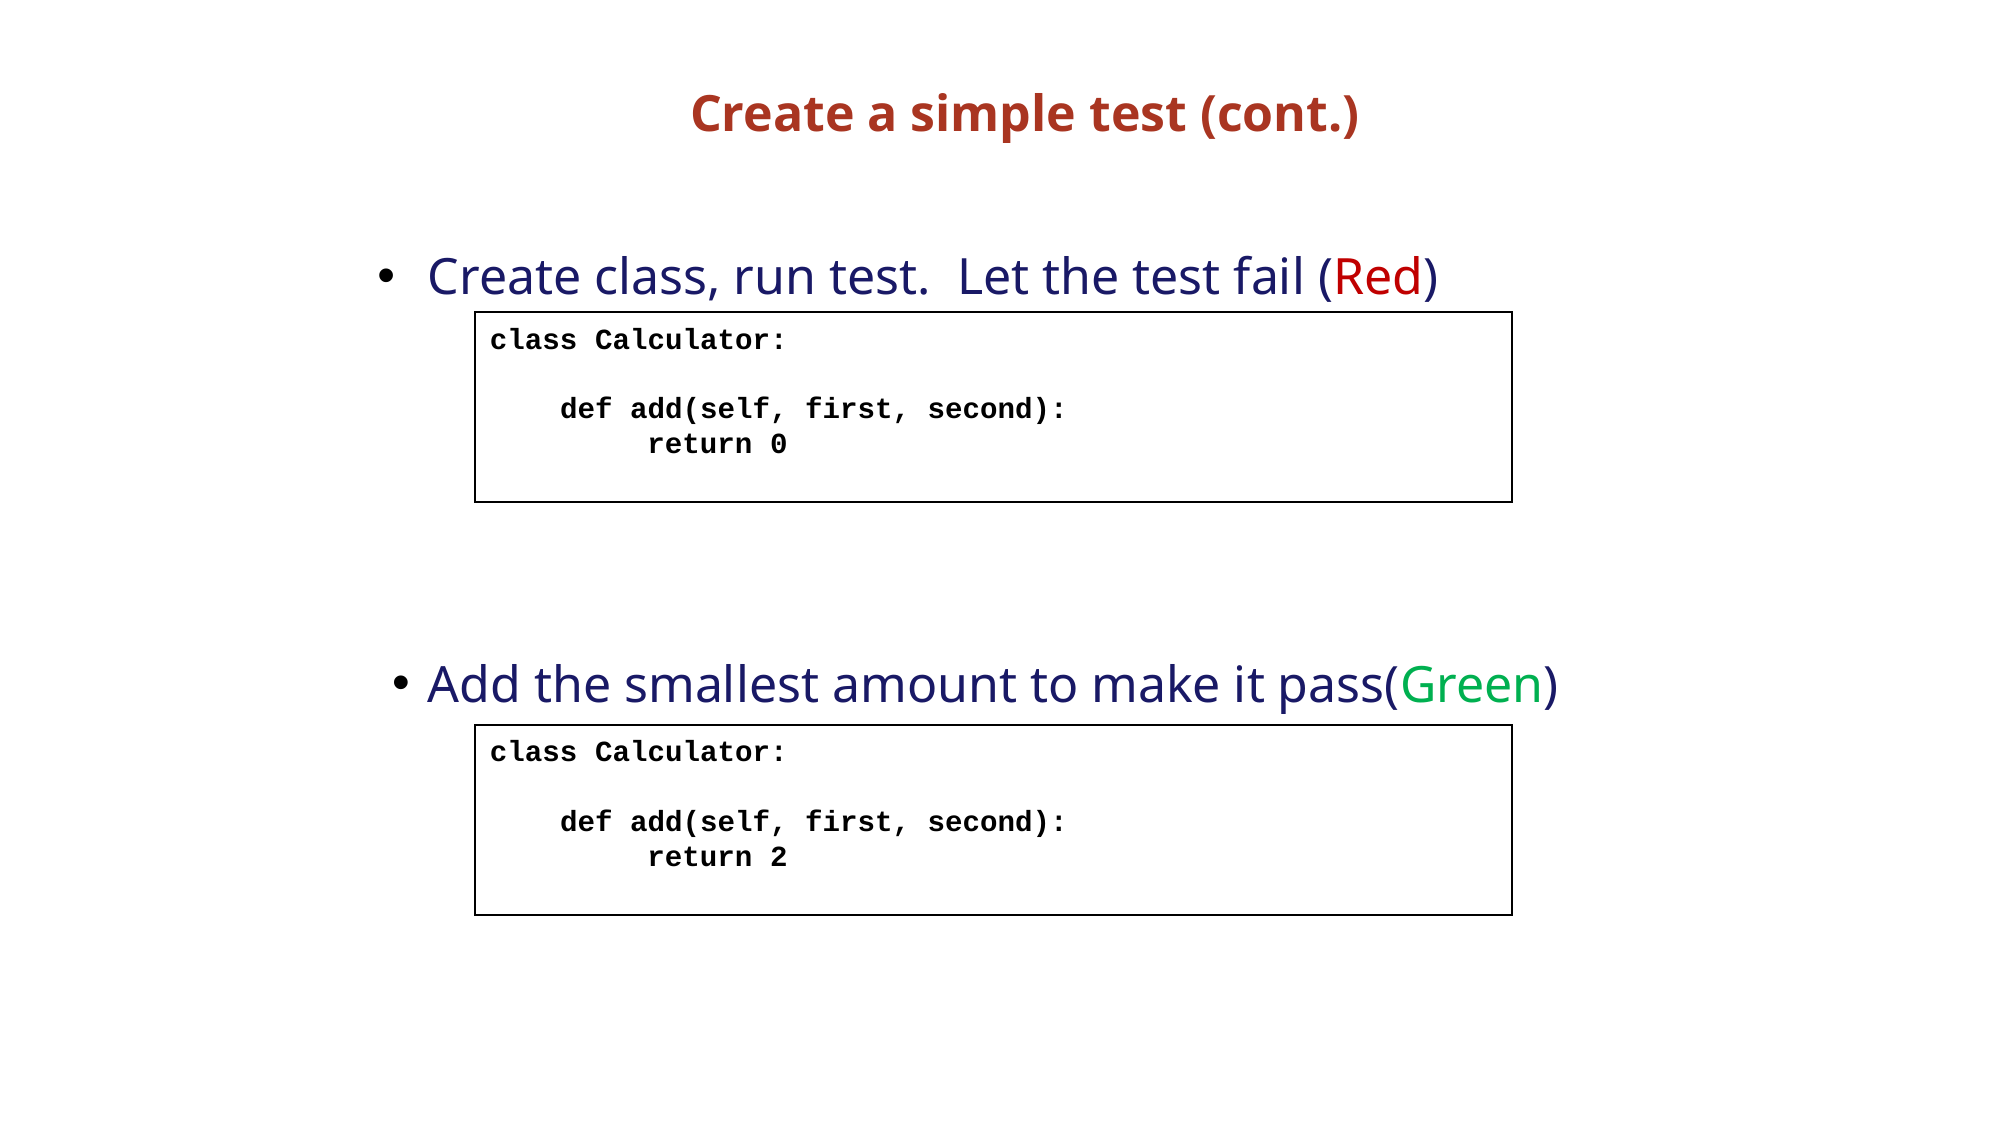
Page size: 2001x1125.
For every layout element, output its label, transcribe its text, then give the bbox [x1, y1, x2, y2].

list Create class, run test. Let the test fail (Red) Add the smallest amount to make it pass(Green) [362, 237, 1688, 1125]
text_box class Calculator: def add(self, first, second): return 0 [474, 312, 1513, 503]
text_box class Calculator: def add(self, first, second): return 2 [474, 724, 1513, 915]
text_box Create a simple test (cont.) [443, 0, 1607, 222]
